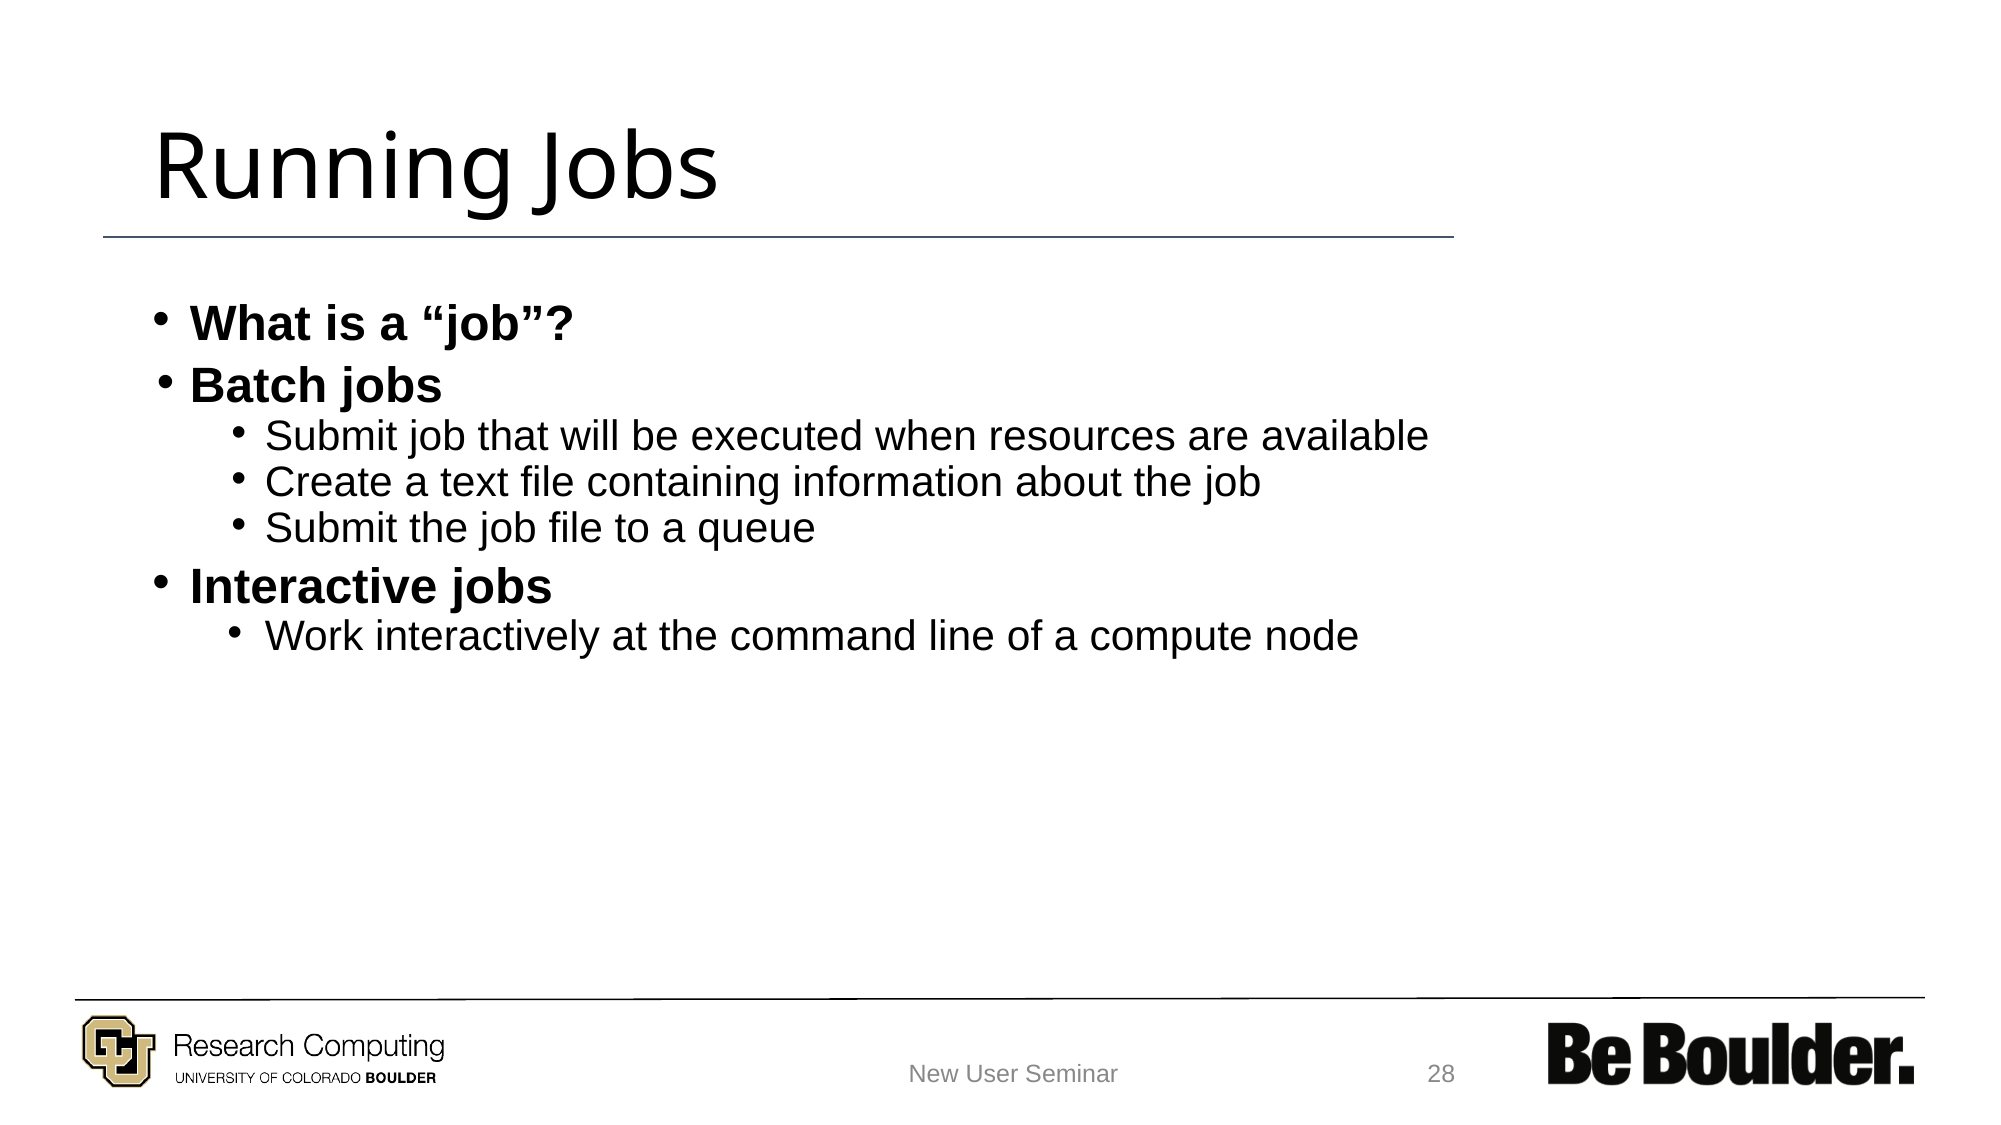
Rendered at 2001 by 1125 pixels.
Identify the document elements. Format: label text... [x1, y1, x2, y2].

list What is a “job”? Batch jobs Submit job that will be executed when resources are available Create a text file containing information about the job Submit the job file to a queue Interactive jobs Work interactively at the command line of a compute node [137, 299, 1863, 983]
footer New User Seminar [676, 1042, 1352, 1103]
slide_number ‹#› [1412, 1042, 1525, 1103]
picture [81, 1015, 444, 1088]
title Running Jobs [137, 59, 1863, 278]
picture [1524, 1015, 1938, 1088]
